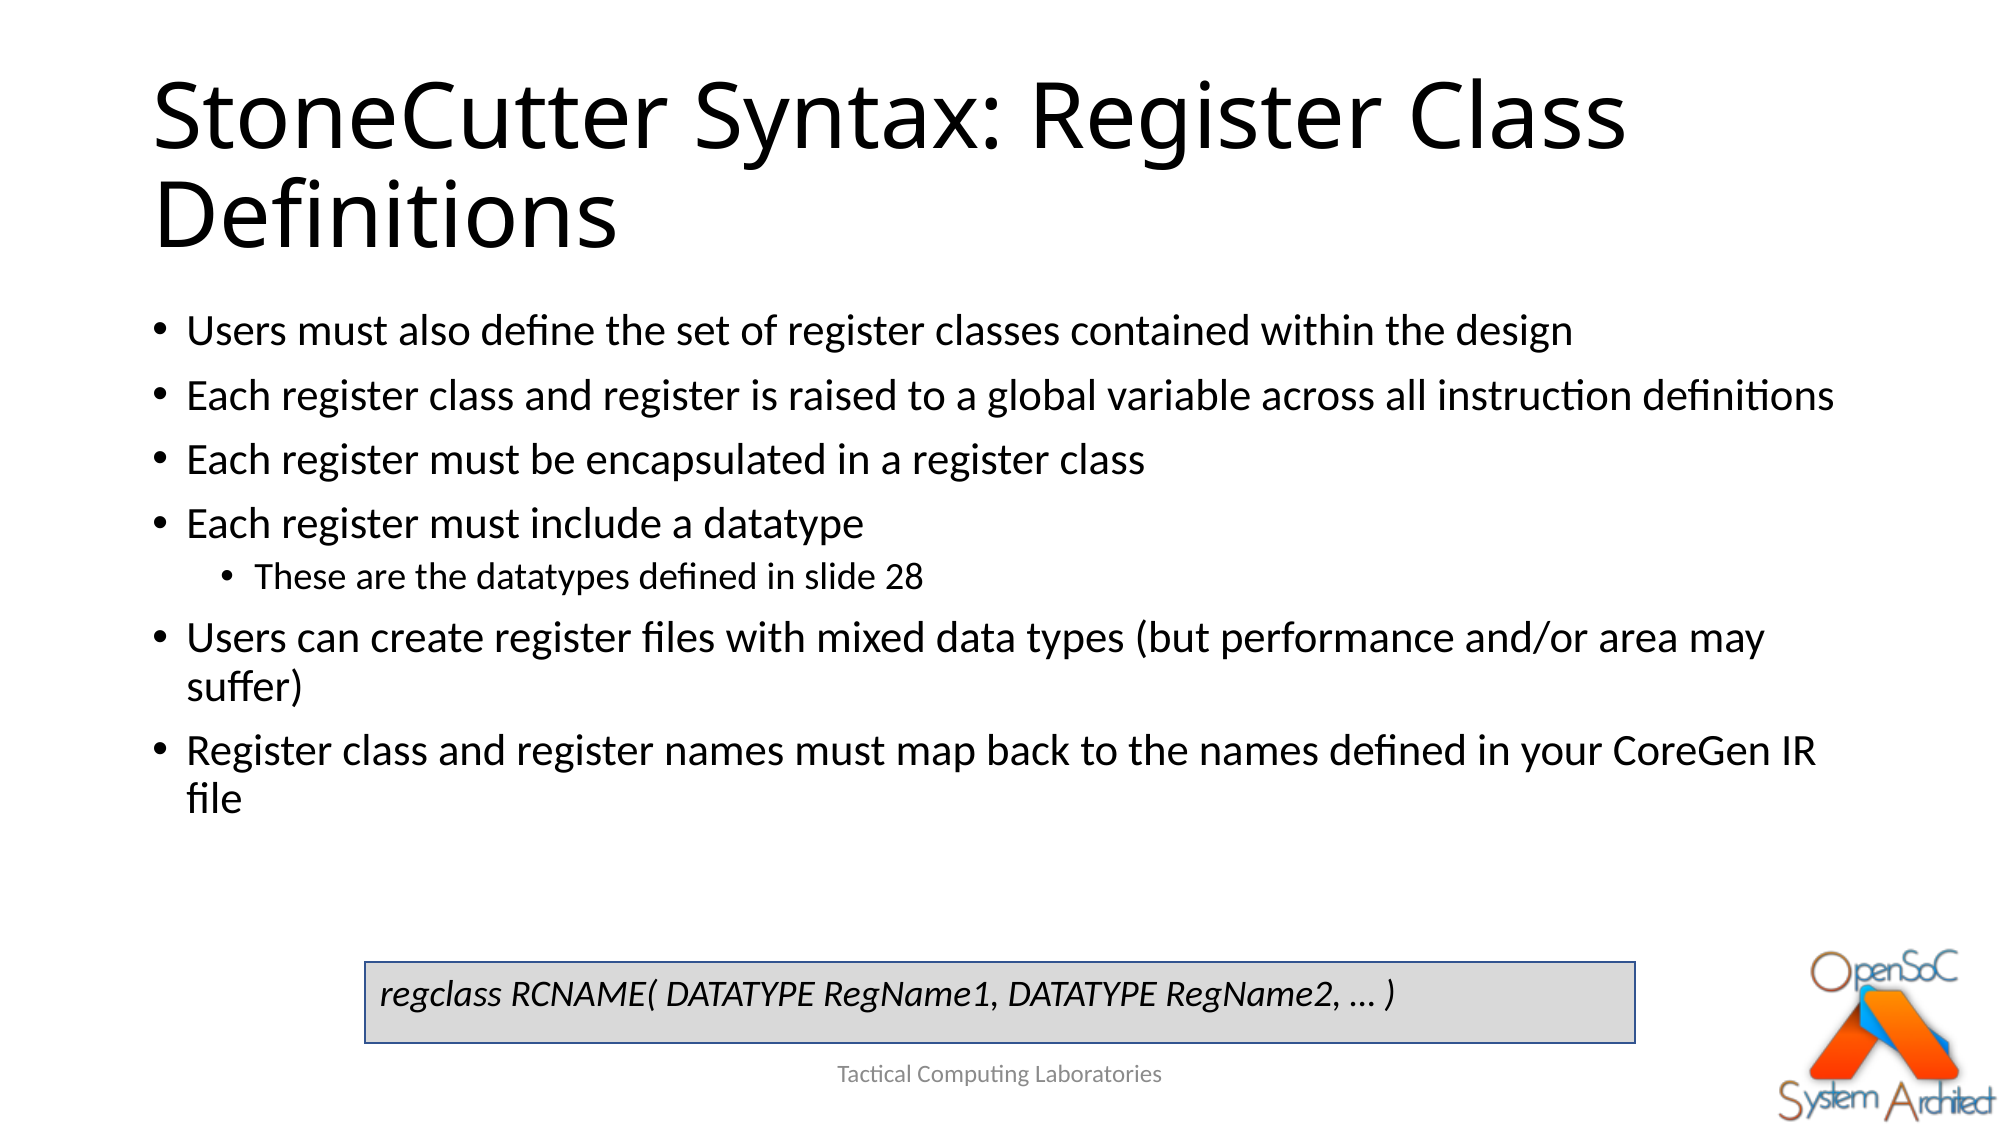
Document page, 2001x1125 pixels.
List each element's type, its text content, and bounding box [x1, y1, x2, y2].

footer Tactical Computing Laboratories [662, 1044, 1338, 1103]
title StoneCutter Syntax: Register Class Definitions [137, 59, 1863, 278]
list Users must also define the set of register classes contained within the design Each register class and register is raised to a global variable across all instruction definitions Each register must be encapsulated in a register class Each register must include a datatype These are the datatypes defined in slide 28 Users can create register files with mixed data types (but performance and/or area may suffer) Register class and register names must map back to the names defined in your CoreGen IR file [137, 299, 1863, 854]
text_box regclass RCNAME( DATATYPE RegName1, DATATYPE RegName2, … ) [364, 961, 1636, 1044]
picture [1775, 946, 2000, 1125]
